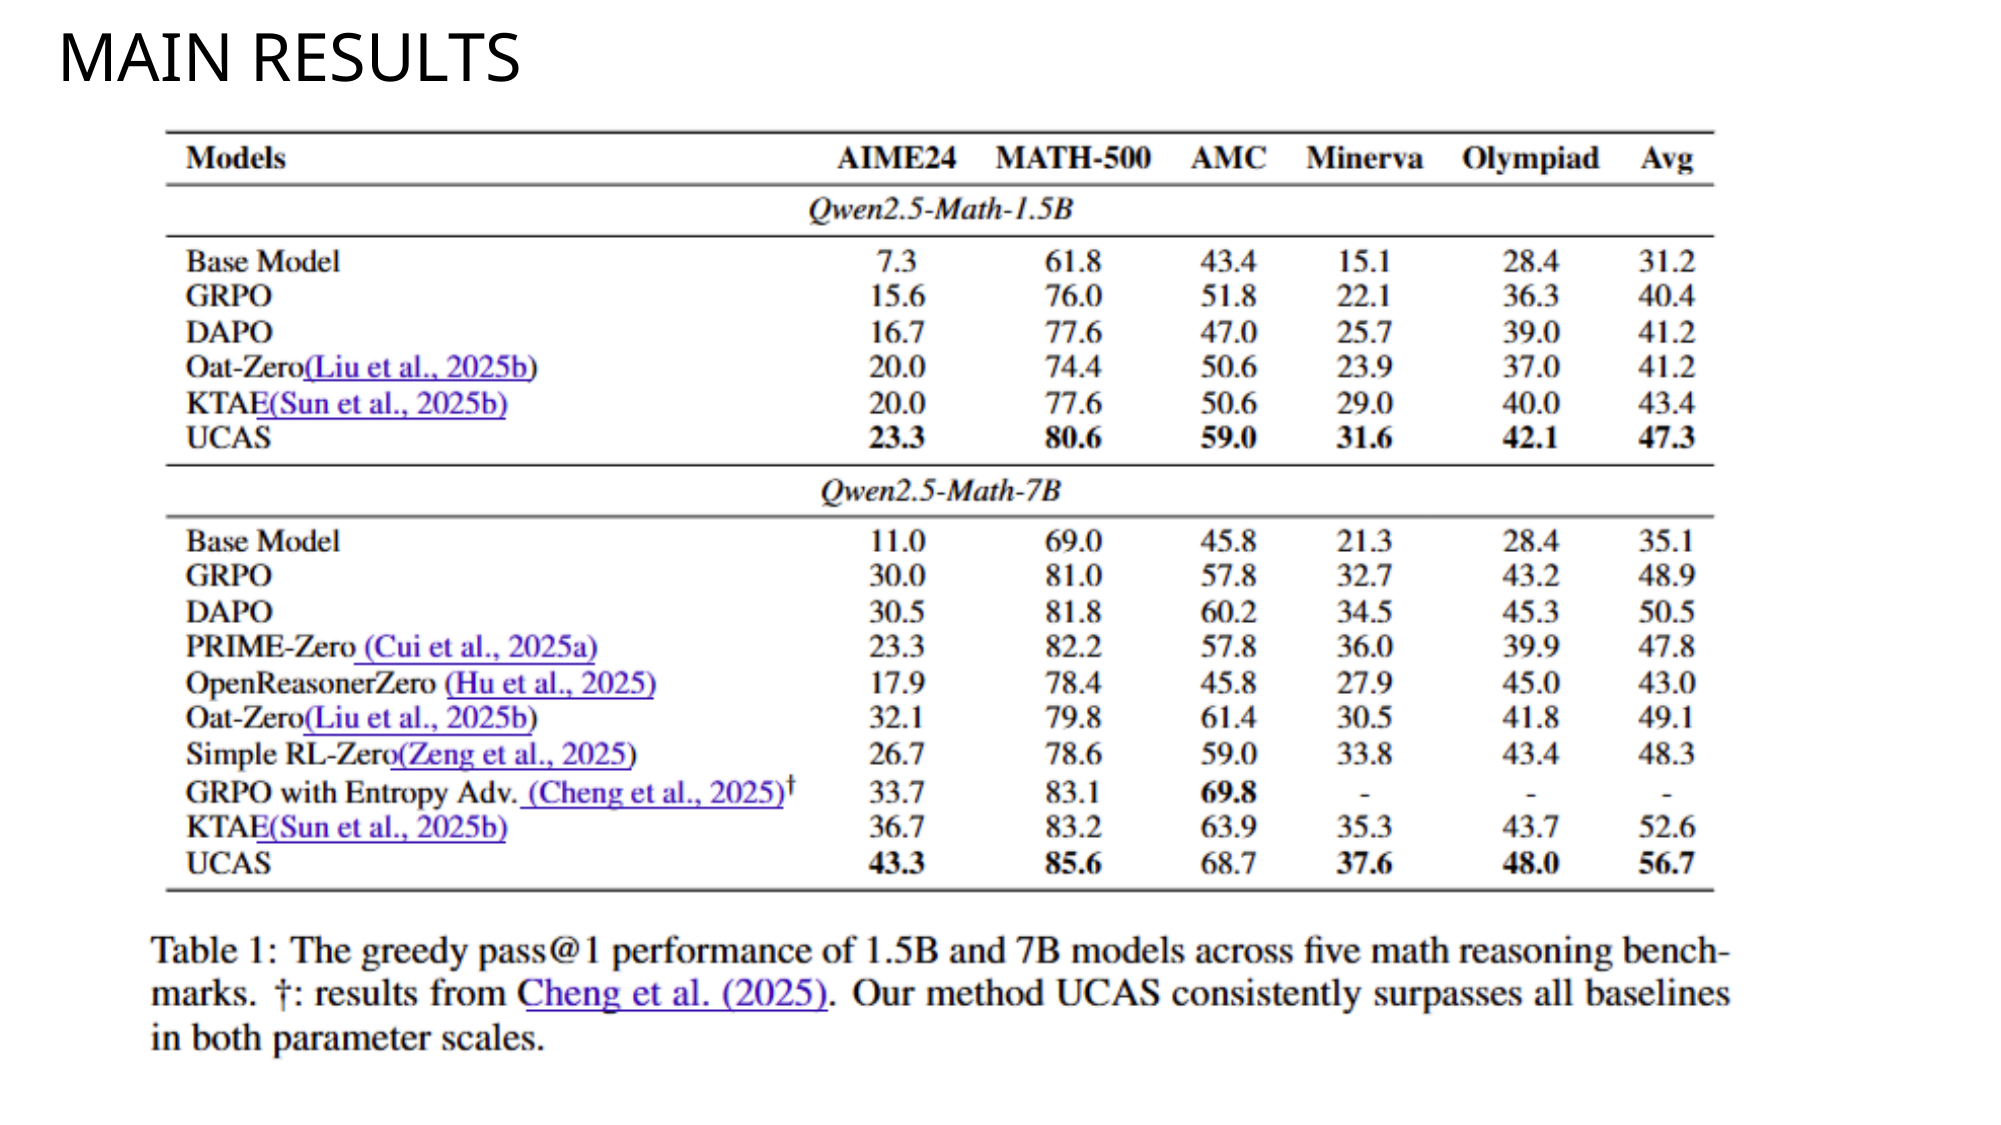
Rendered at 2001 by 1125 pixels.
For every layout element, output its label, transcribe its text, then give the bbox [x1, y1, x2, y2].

title MAIN RESULTS [41, 0, 1833, 119]
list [101, 102, 1773, 1080]
